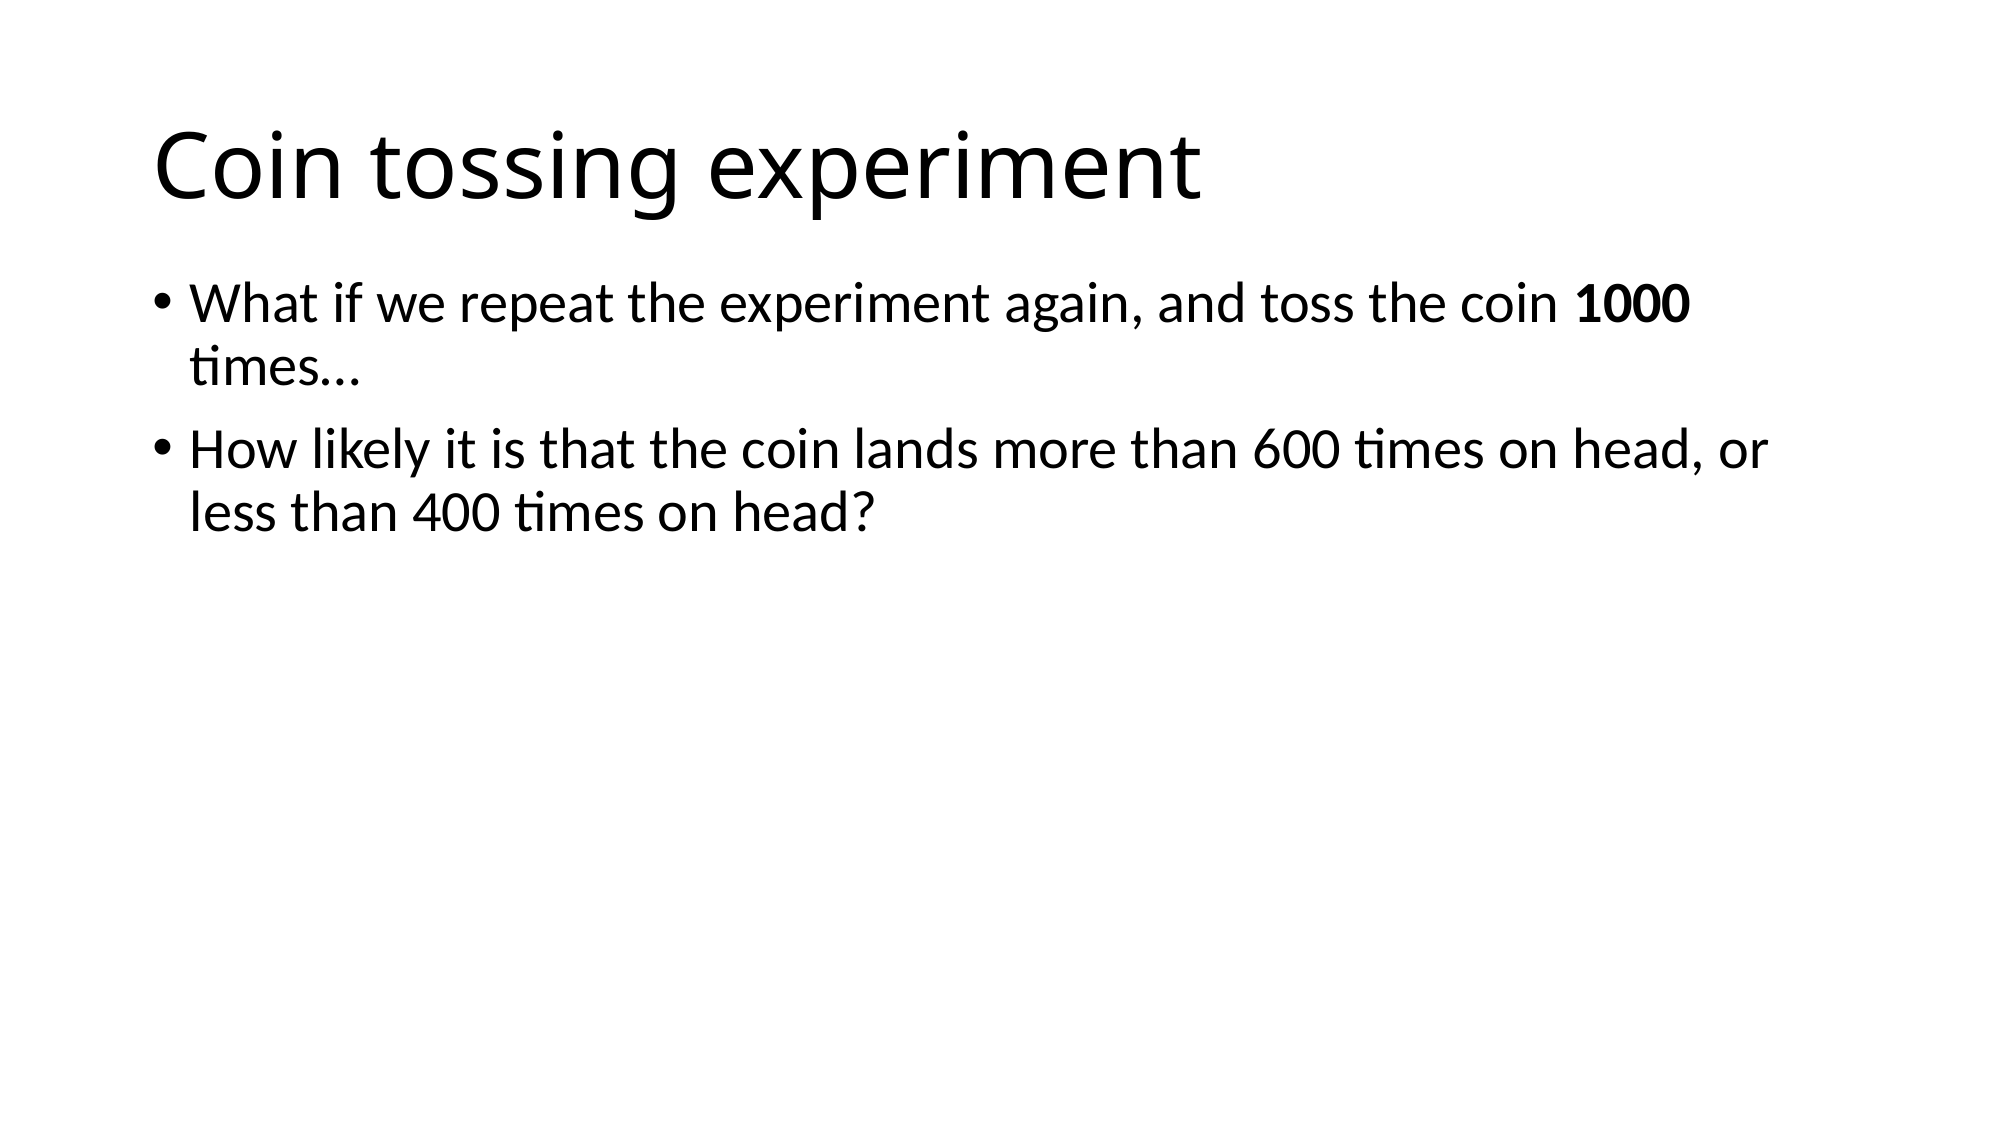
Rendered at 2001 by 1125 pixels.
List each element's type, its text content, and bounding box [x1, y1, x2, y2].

title Coin tossing experiment [137, 59, 1863, 264]
list What if we repeat the experiment again, and toss the coin 1000 times… How likely it is that the coin lands more than 600 times on head, or less than 400 times on head? [137, 264, 1863, 979]
